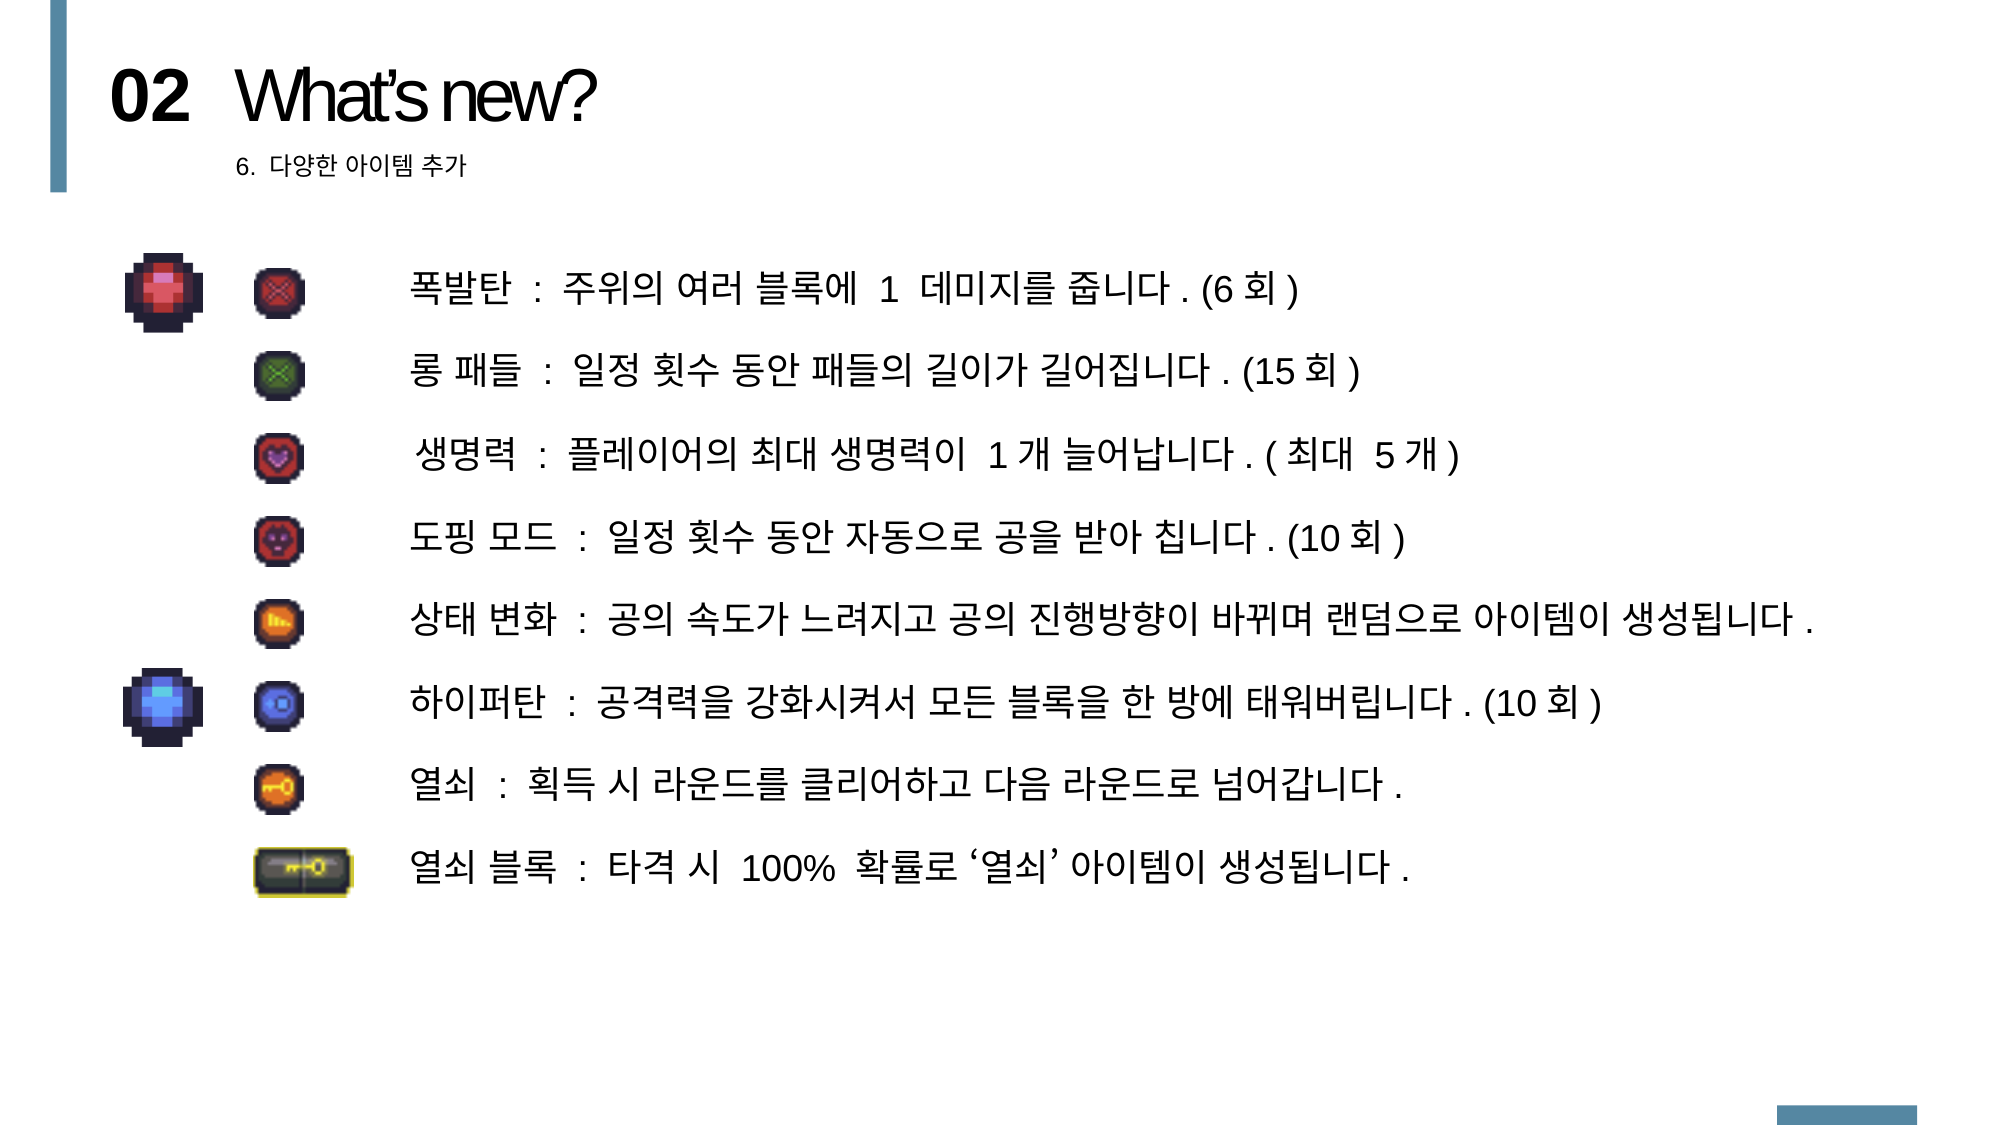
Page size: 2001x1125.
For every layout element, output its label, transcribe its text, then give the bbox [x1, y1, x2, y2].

picture [254, 351, 305, 401]
text_box 도핑 모드 : 일정 횟수 동안 자동으로 공을 받아 칩니다. (10회) [394, 506, 1565, 567]
text_box 6. 다양한 아이템 추가 [220, 143, 962, 189]
picture [253, 847, 354, 898]
text_box What’s new? [219, 39, 615, 144]
picture [254, 599, 304, 649]
text_box [49, 0, 68, 193]
text_box [1776, 1104, 1918, 1125]
text_box 하이퍼탄 : 공격력을 강화시켜서 모든 블록을 한 방에 태워버립니다. (10회) [394, 671, 1655, 731]
text_box 02 [94, 39, 208, 144]
text_box 열쇠 블록 : 타격 시 100% 확률로 ‘열쇠’ 아이템이 생성됩니다. [394, 836, 1565, 897]
text_box 롱 패들 : 일정 횟수 동안 패들의 길이가 길어집니다. (15회) [394, 340, 1565, 400]
text_box 열쇠 : 획득 시 라운드를 클리어하고 다음 라운드로 넘어갑니다. [394, 753, 1565, 814]
picture [254, 268, 305, 319]
picture [254, 681, 304, 732]
text_box 상태 변화 : 공의 속도가 느려지고 공의 진행방향이 바뀌며 랜덤으로 아이템이 생성됩니다. [394, 588, 1905, 648]
picture [254, 516, 304, 567]
picture [123, 668, 203, 747]
text_box 생명력 : 플레이어의 최대 생명력이 1개 늘어납니다. (최대 5개) [399, 423, 1570, 484]
picture [125, 253, 203, 334]
text_box 폭발탄 : 주위의 여러 블록에 1 데미지를 줍니다. (6회) [394, 257, 1565, 318]
picture [254, 764, 304, 815]
picture [254, 433, 304, 484]
